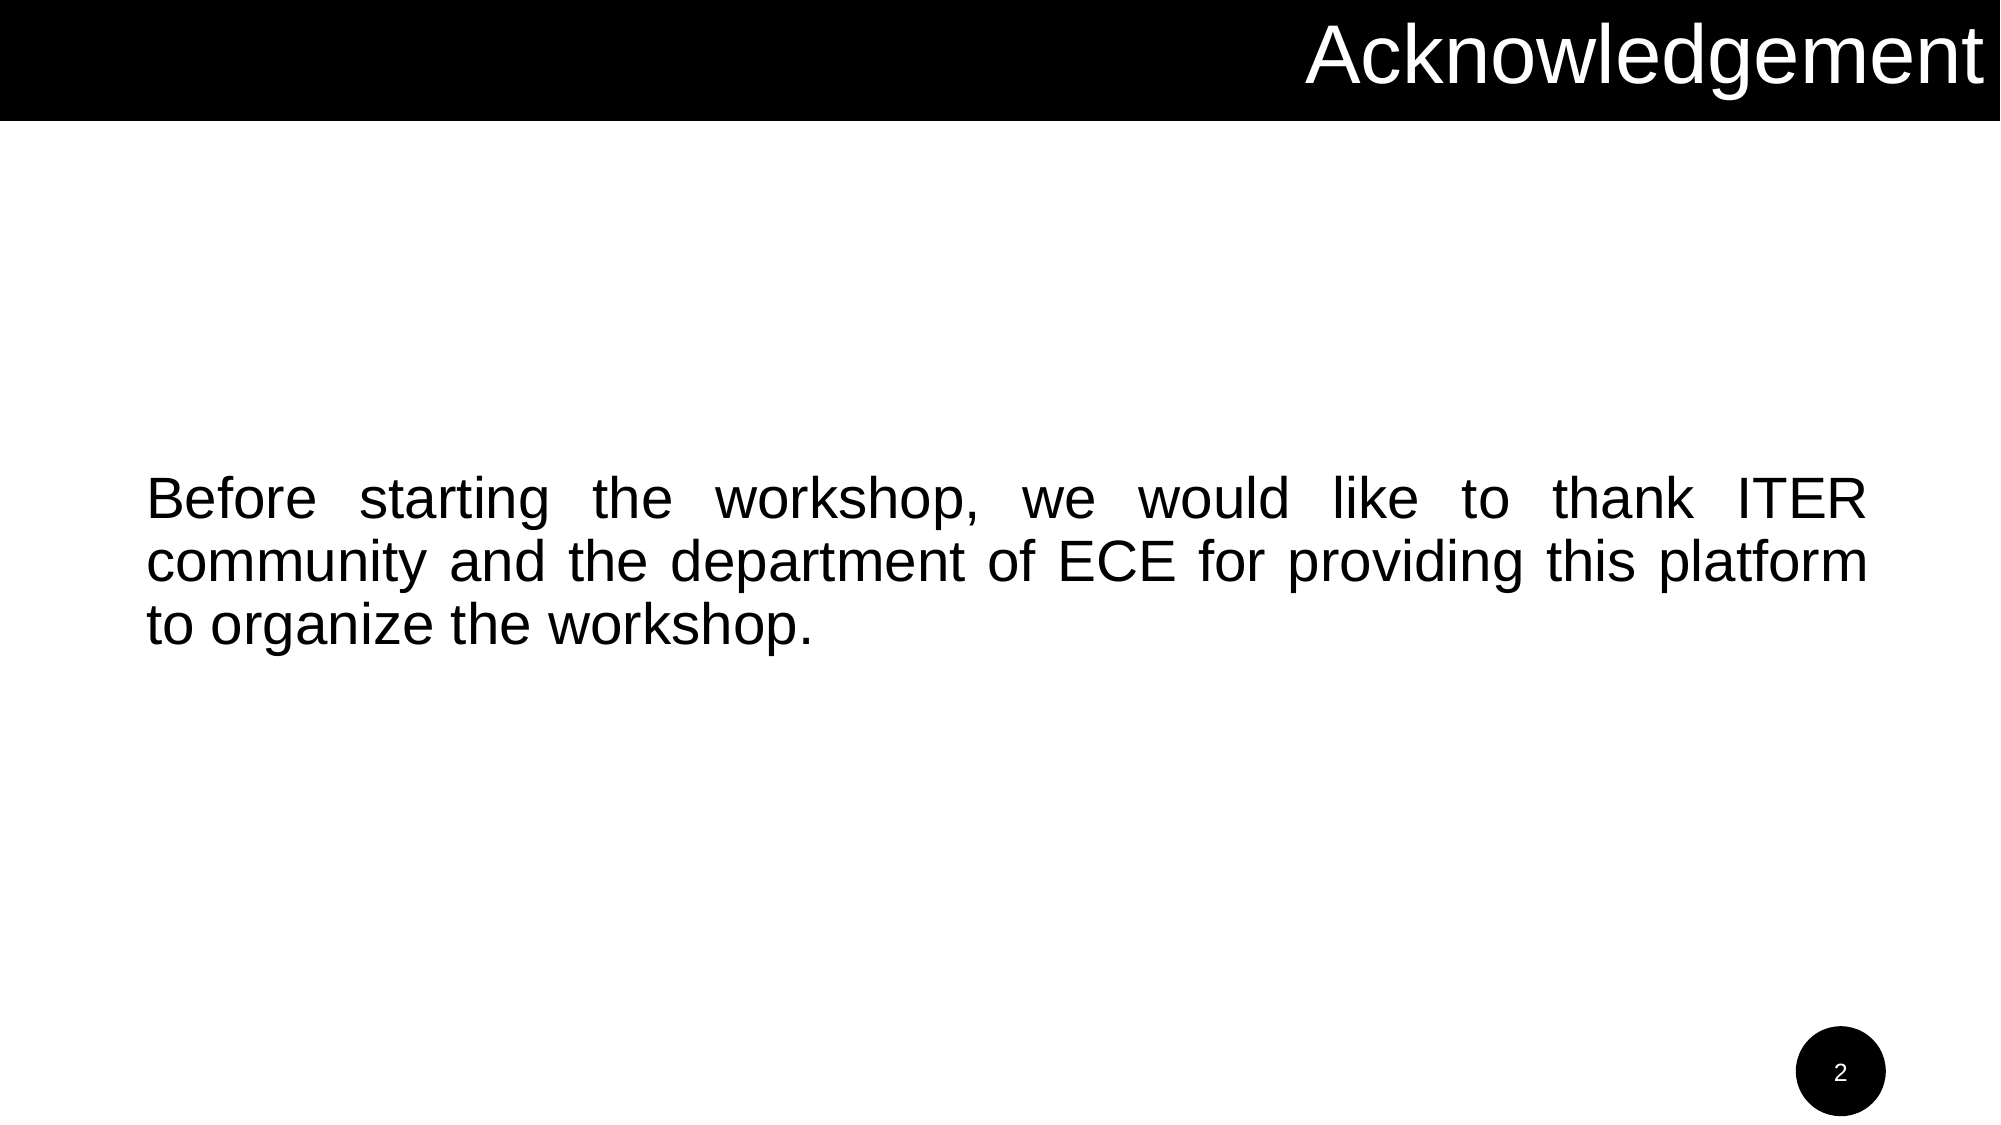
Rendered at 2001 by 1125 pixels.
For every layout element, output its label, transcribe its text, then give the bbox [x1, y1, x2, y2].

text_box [0, 0, 2000, 121]
text_box Before starting the workshop, we would like to thank ITER community and the department of ECE for providing this platform to organize the workshop. [131, 468, 1886, 657]
slide_number 2 [1795, 1026, 1886, 1117]
